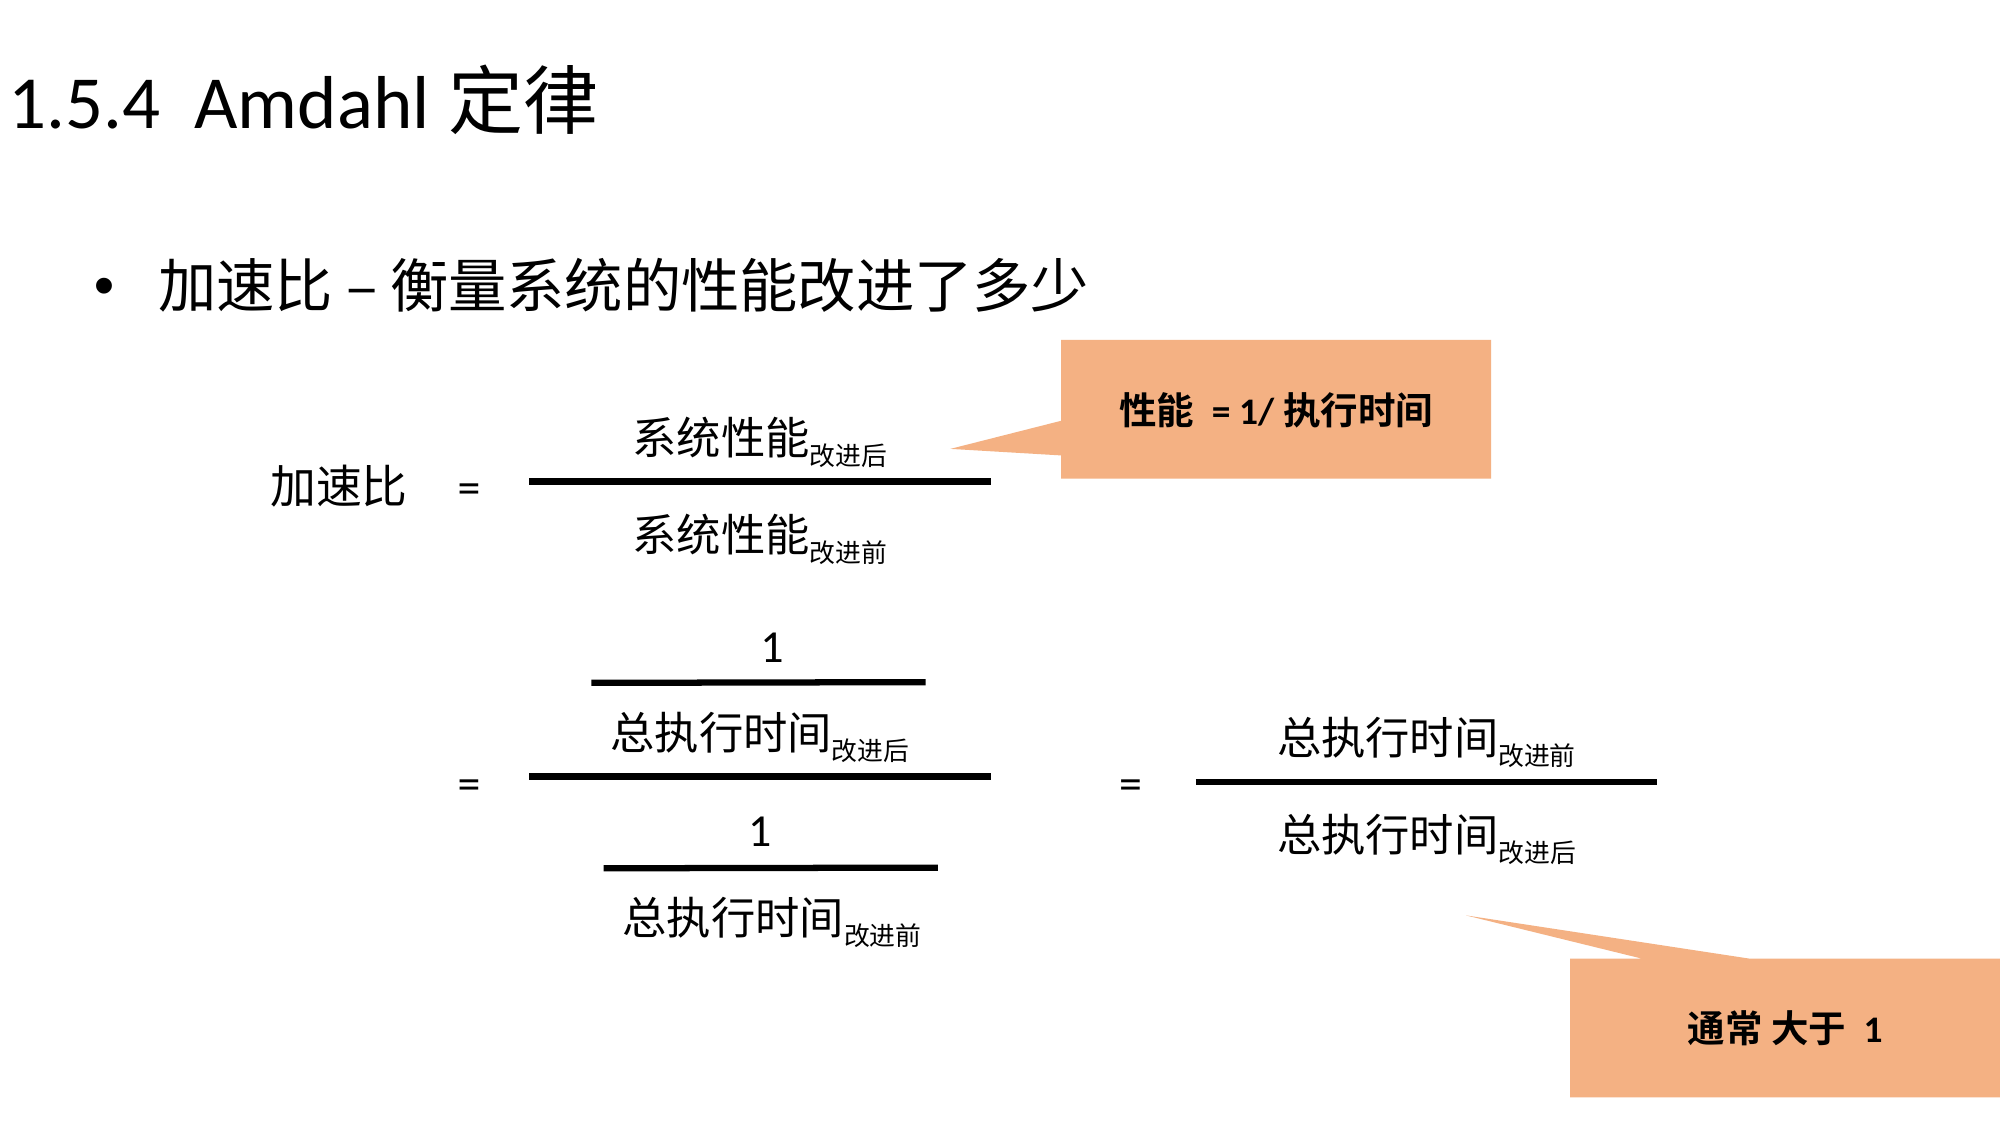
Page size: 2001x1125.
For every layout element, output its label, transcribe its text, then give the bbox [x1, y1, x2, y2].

text_box = [442, 729, 529, 824]
text_box 系统性能改进前 [529, 482, 991, 576]
text_box 系统性能改进后 [529, 384, 991, 479]
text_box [1195, 684, 1658, 877]
text_box 性能 = 1/执行时间 [950, 338, 1493, 480]
text_box = [1104, 729, 1195, 824]
text_box 通常 大于 1 [1465, 914, 2000, 1099]
text_box 1.5.4 Amdahl定律 [0, 46, 613, 151]
text_box = [442, 434, 529, 529]
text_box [528, 592, 1003, 774]
list 加速比 – 衡量系统的性能改进了多少 [78, 249, 1804, 340]
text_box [528, 776, 1003, 960]
text_box 加速比 [255, 434, 428, 529]
